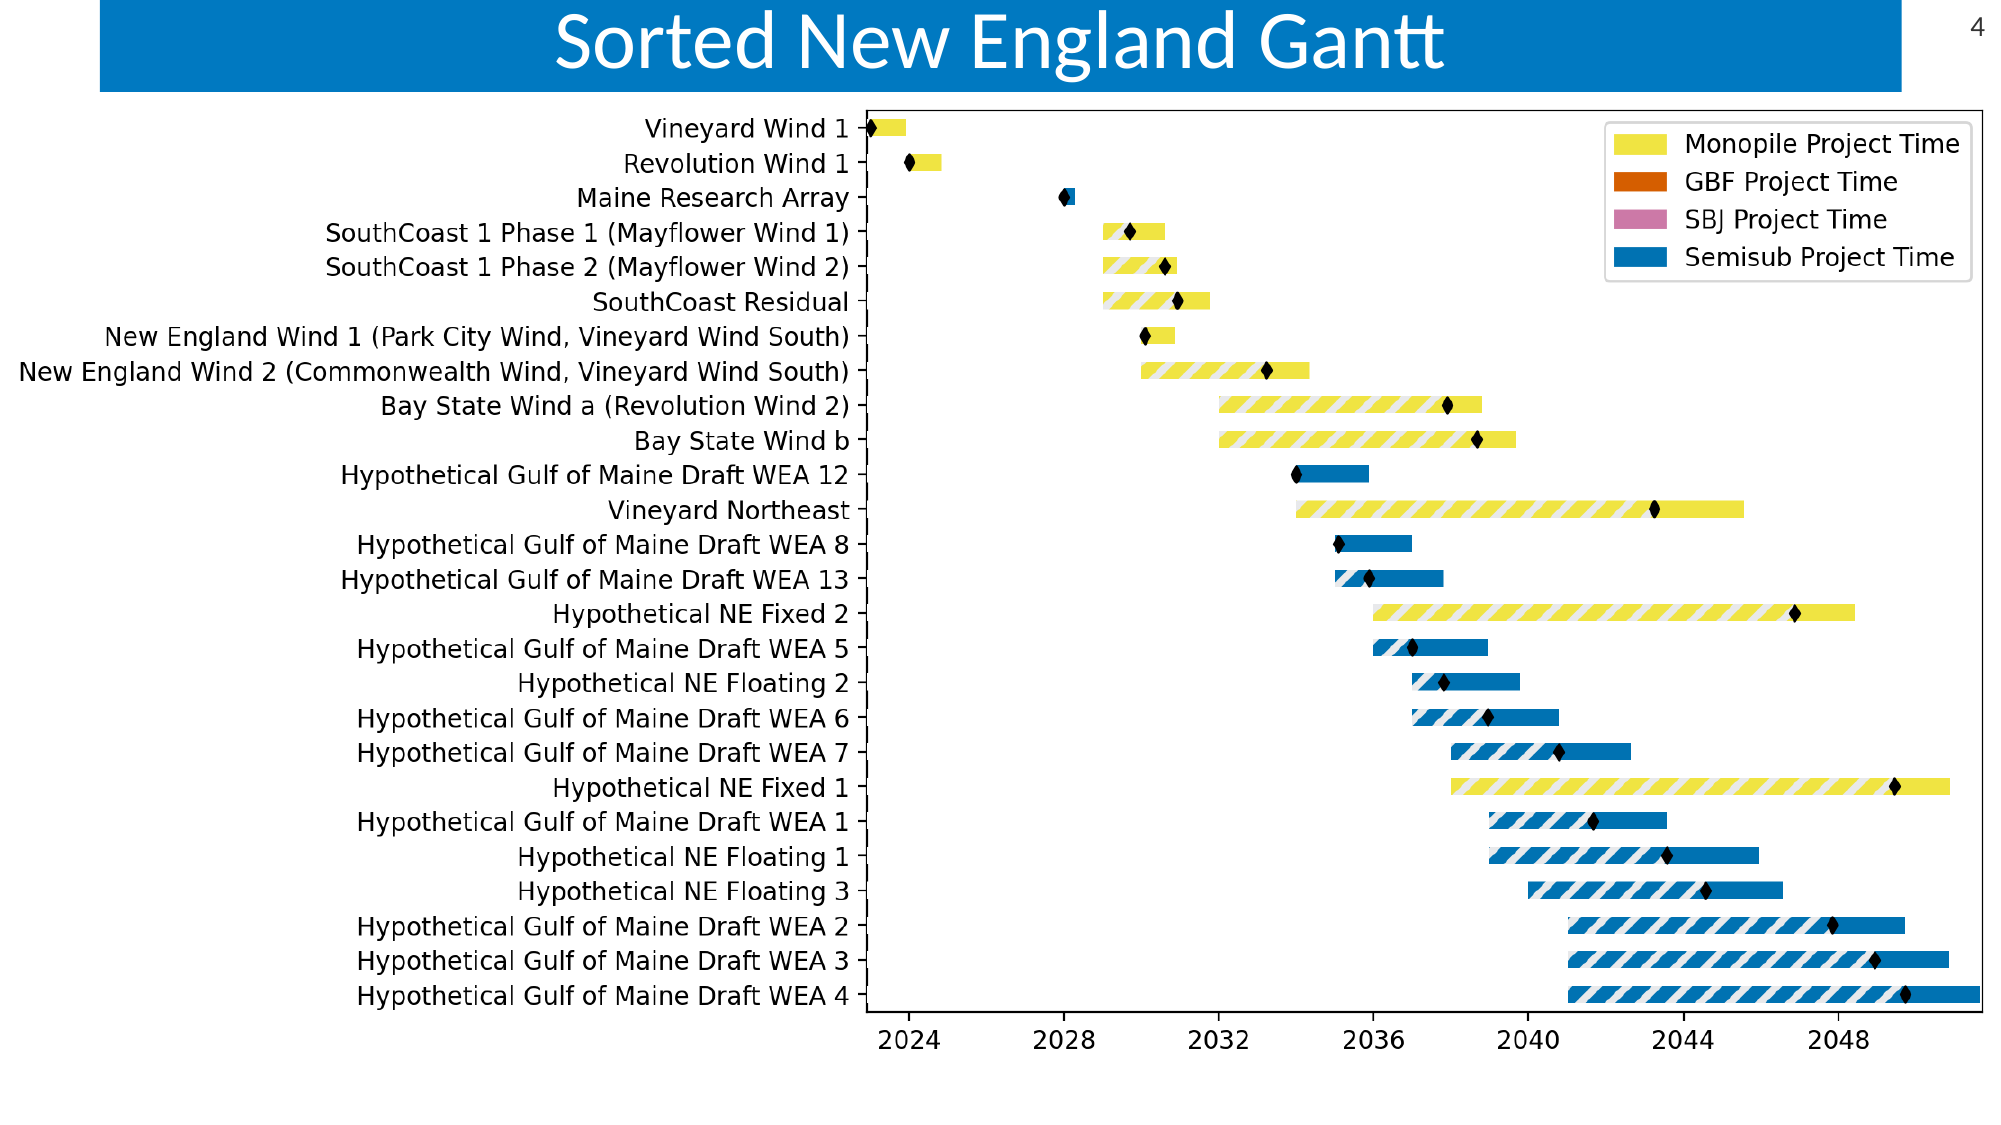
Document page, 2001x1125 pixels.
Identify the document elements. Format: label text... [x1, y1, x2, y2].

picture [0, 92, 2000, 1072]
title Sorted New England Gantt [99, 0, 1902, 90]
